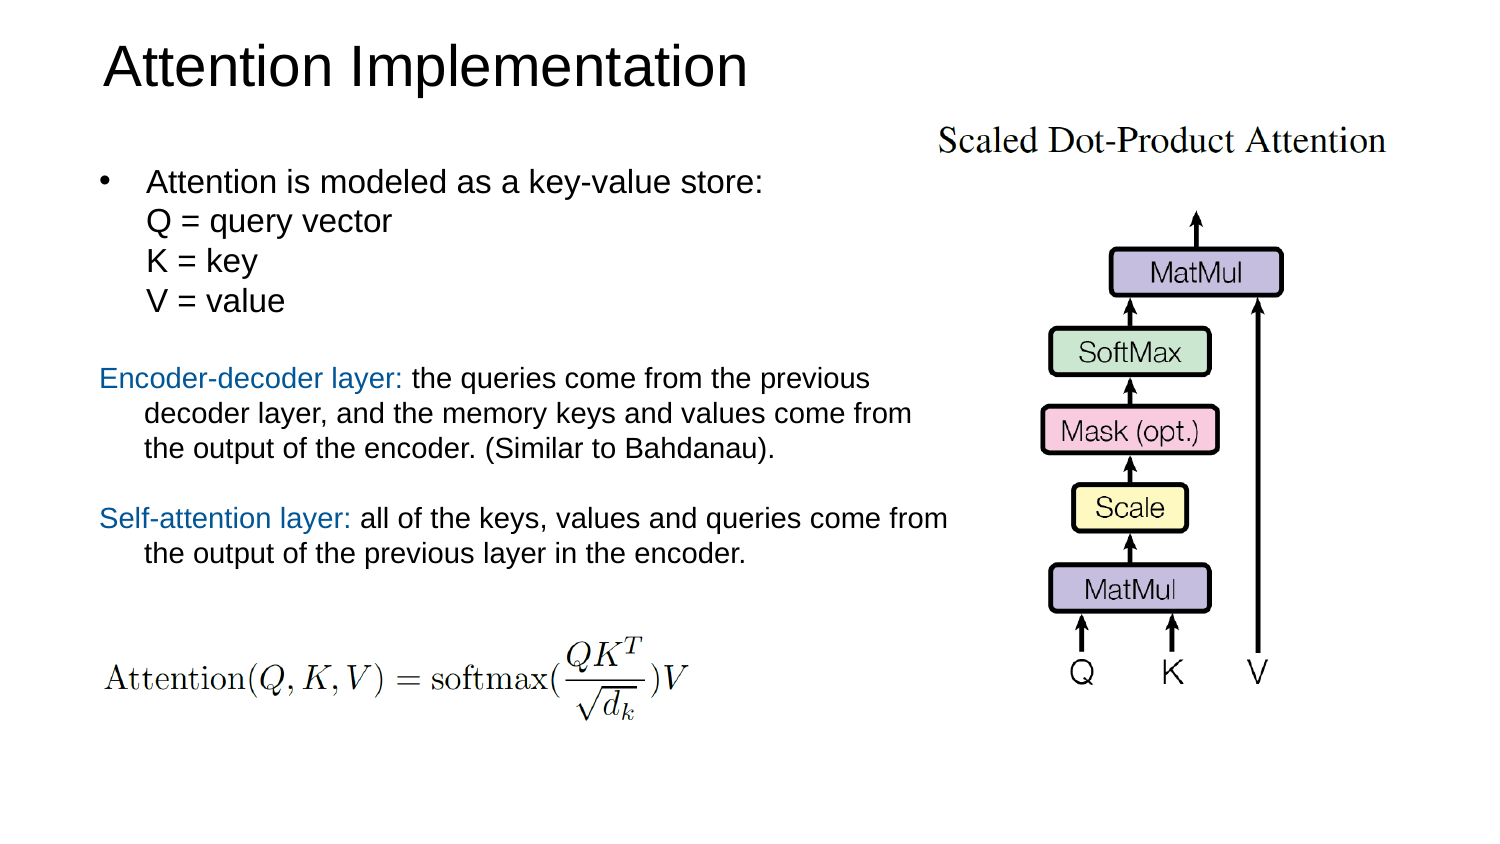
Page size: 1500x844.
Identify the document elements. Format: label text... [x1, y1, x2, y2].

text_box Attention Implementation [92, 17, 1377, 148]
picture [97, 635, 709, 726]
picture [908, 117, 1432, 711]
text_box Attention is modeled as a key-value store: Q = query vector K = key V = value Encoder-decoder layer: the queries come from the previous decoder layer, and the memory keys and values come from the output of the encoder. (Similar to Bahdanau). Self-attention layer: all of the keys, values and queries come from the output of the previous layer in the encoder. [87, 148, 964, 792]
